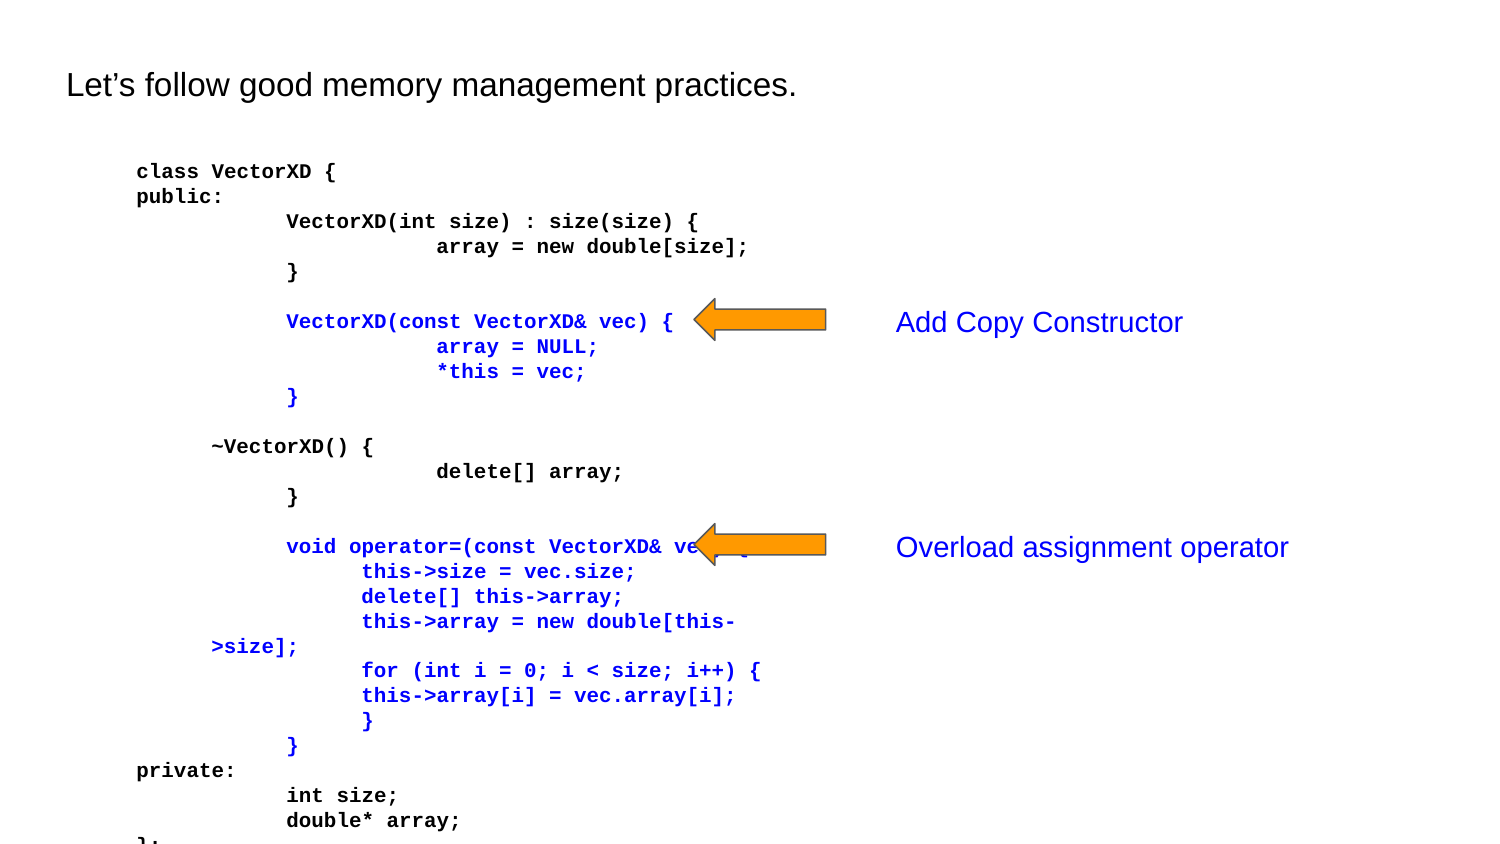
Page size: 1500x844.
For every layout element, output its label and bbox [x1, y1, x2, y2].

text_box [121, 142, 826, 844]
title [51, 48, 1449, 140]
text_box [880, 288, 1500, 389]
text_box [880, 513, 1500, 614]
